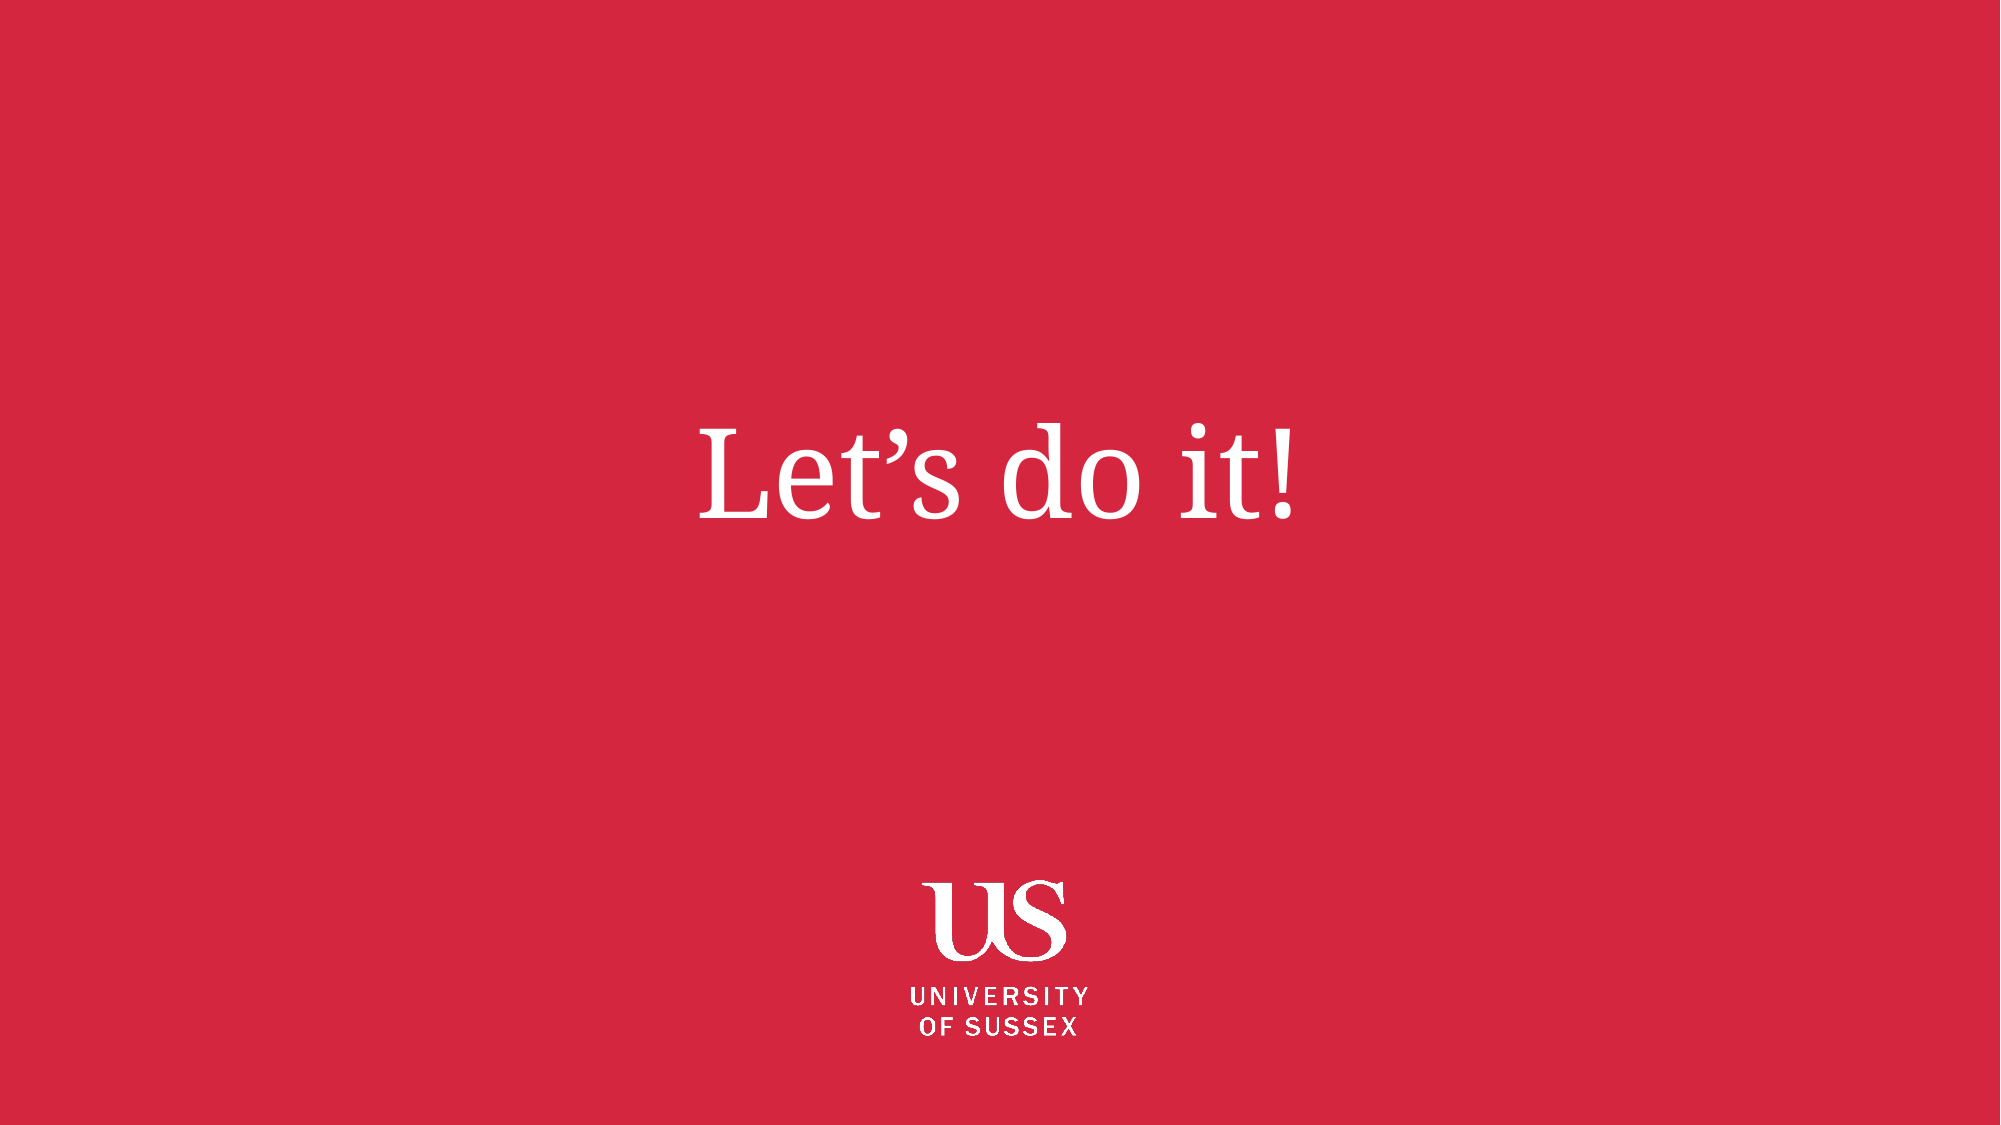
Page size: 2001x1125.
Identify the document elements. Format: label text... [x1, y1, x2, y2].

picture [911, 880, 1088, 1036]
title Let’s do it! [249, 374, 1750, 553]
